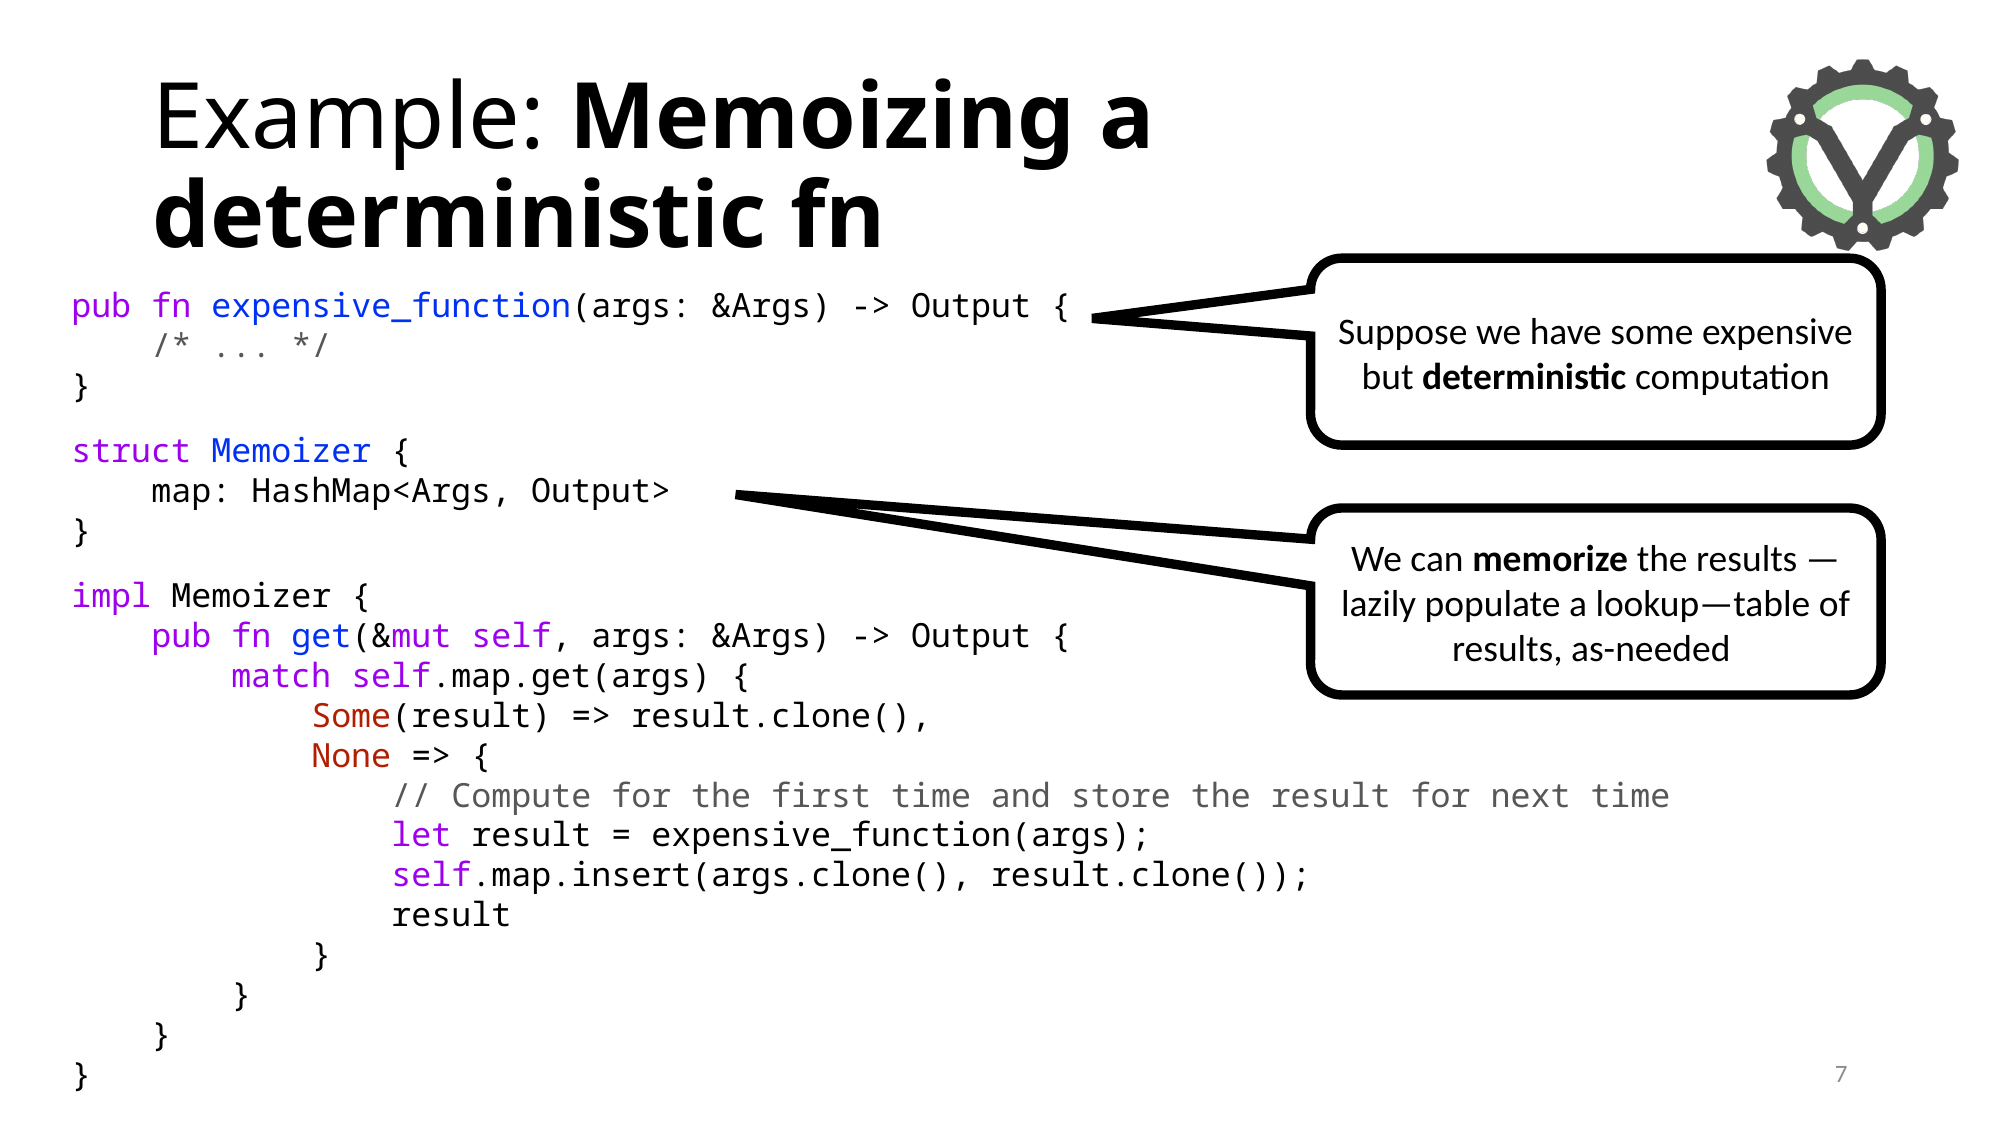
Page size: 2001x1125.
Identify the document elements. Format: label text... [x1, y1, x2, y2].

text_box pub fn expensive_function(args: &Args) -> Output { /* ... */ } struct Memoizer { map: HashMap<Args, Output> } impl Memoizer { pub fn get(&mut self, args: &Args) -> Output { match self.map.get(args) { Some(result) => result.clone(), None => { // Compute for the first time and store the result for next time let result = expensive_function(args); self.map.insert(args.clone(), result.clone()); result } } } } [56, 277, 2000, 1101]
title Example: Memoizing a deterministic fn [137, 59, 1751, 277]
text_box Suppose we have some expensive but deterministic computation [1091, 257, 1883, 447]
text_box We can memorize the results — lazily populate a lookup—table of results, as-needed [735, 493, 1883, 696]
picture [1766, 59, 1959, 252]
